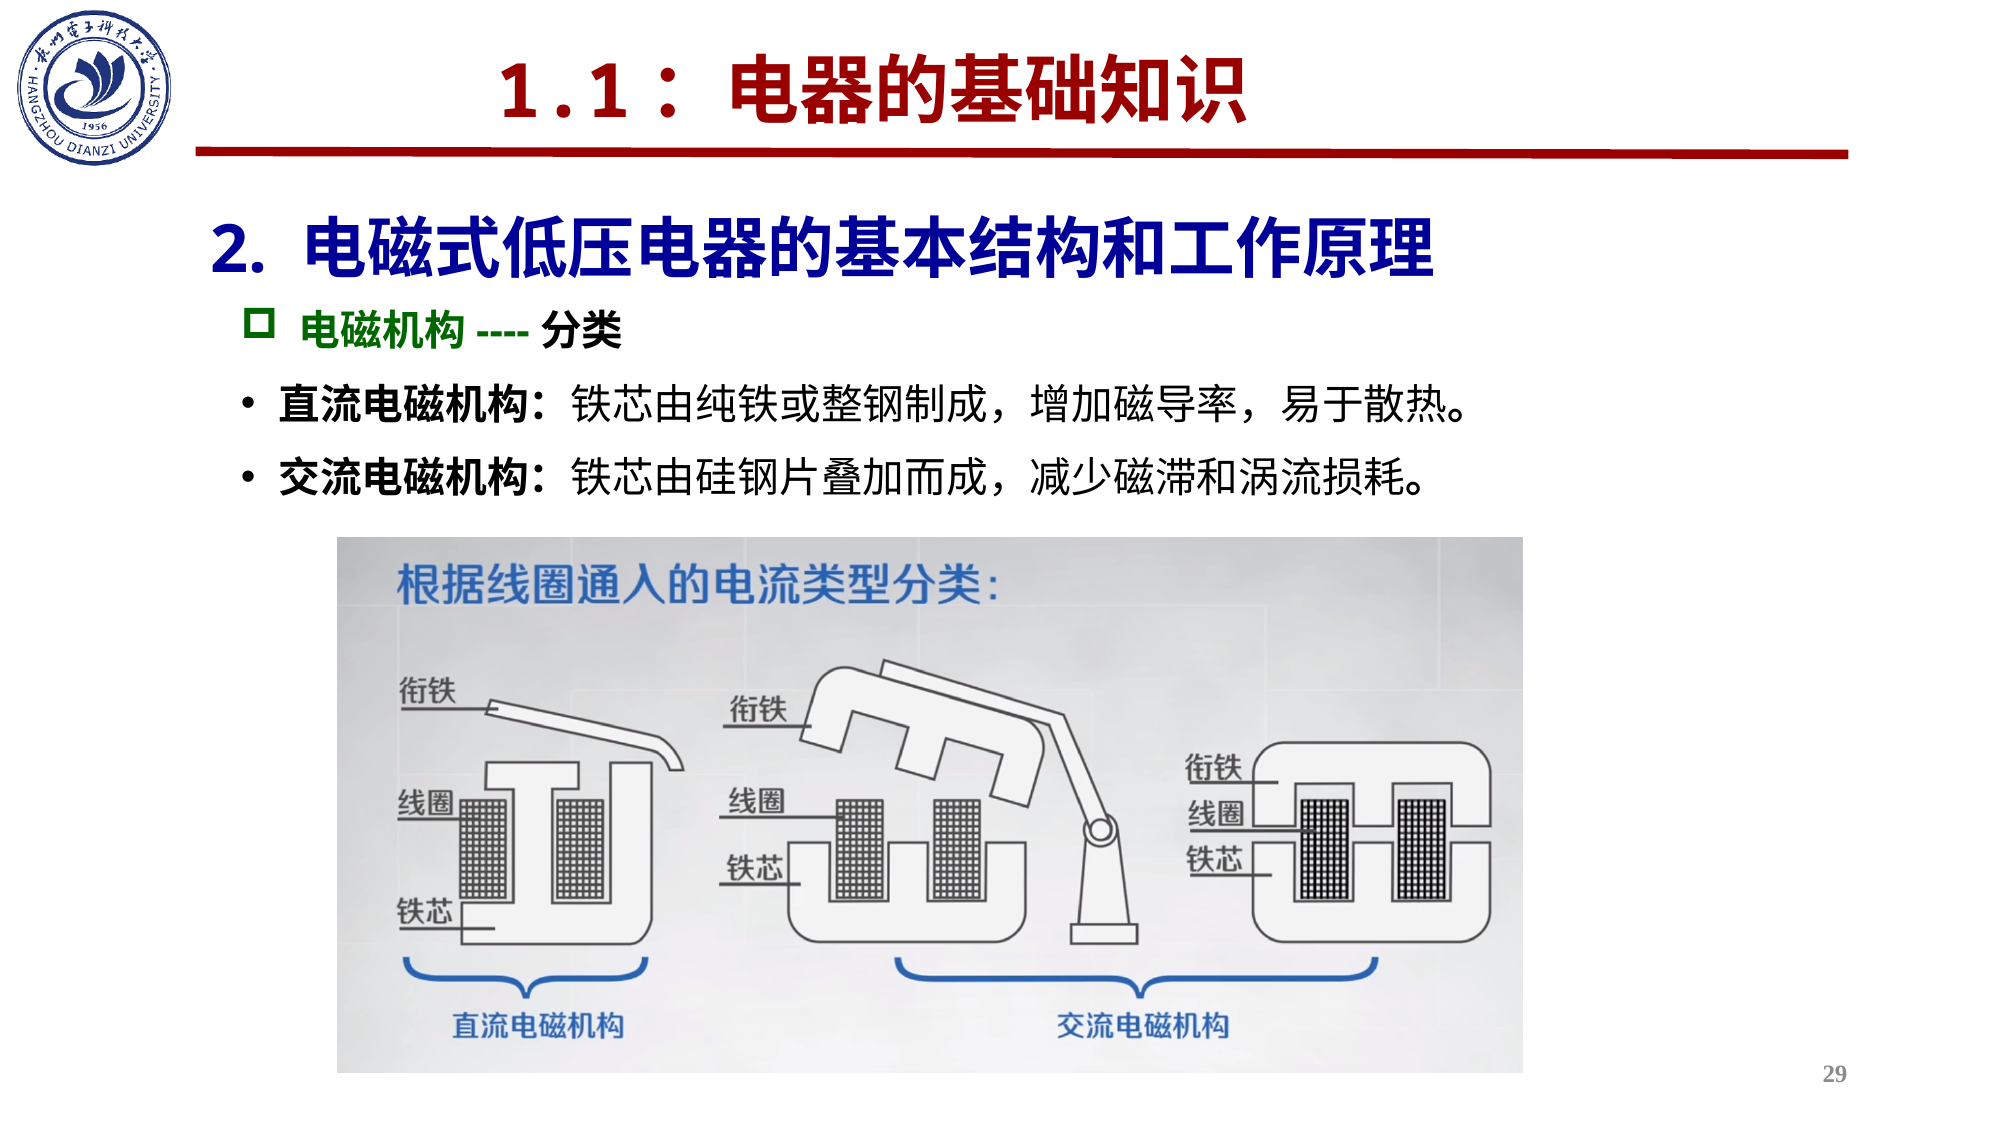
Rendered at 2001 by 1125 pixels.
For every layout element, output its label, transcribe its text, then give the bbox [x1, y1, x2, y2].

picture [14, 2, 175, 174]
text_box 电磁机构----分类 直流电磁机构：铁芯由纯铁或整钢制成，增加磁导率，易于散热。 交流电磁机构：铁芯由硅钢片叠加而成，减少磁滞和涡流损耗。 [225, 293, 1819, 968]
slide_number 29 [1412, 1042, 1863, 1103]
picture [337, 537, 1523, 1073]
text_box 1.1：电器的基础知识 [482, 34, 1265, 140]
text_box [195, 151, 1849, 155]
text_box 2. 电磁式低压电器的基本结构和工作原理 [195, 198, 1542, 293]
